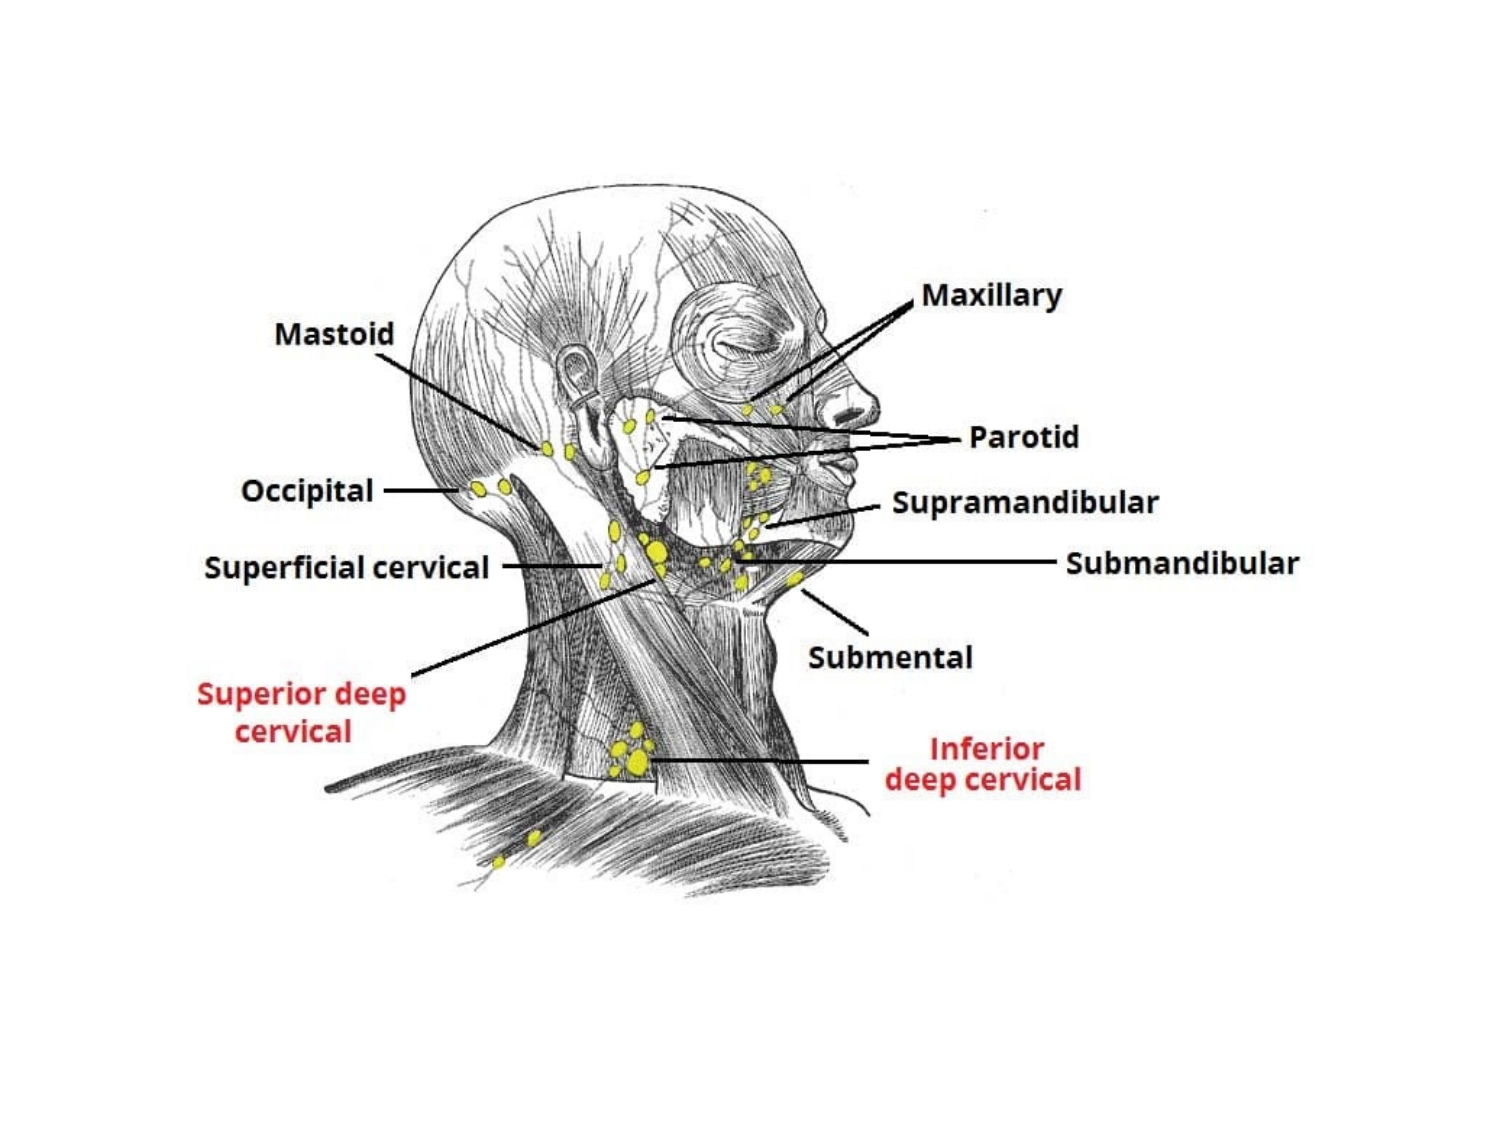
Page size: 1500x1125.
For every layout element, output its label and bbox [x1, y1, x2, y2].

list [187, 174, 1316, 918]
